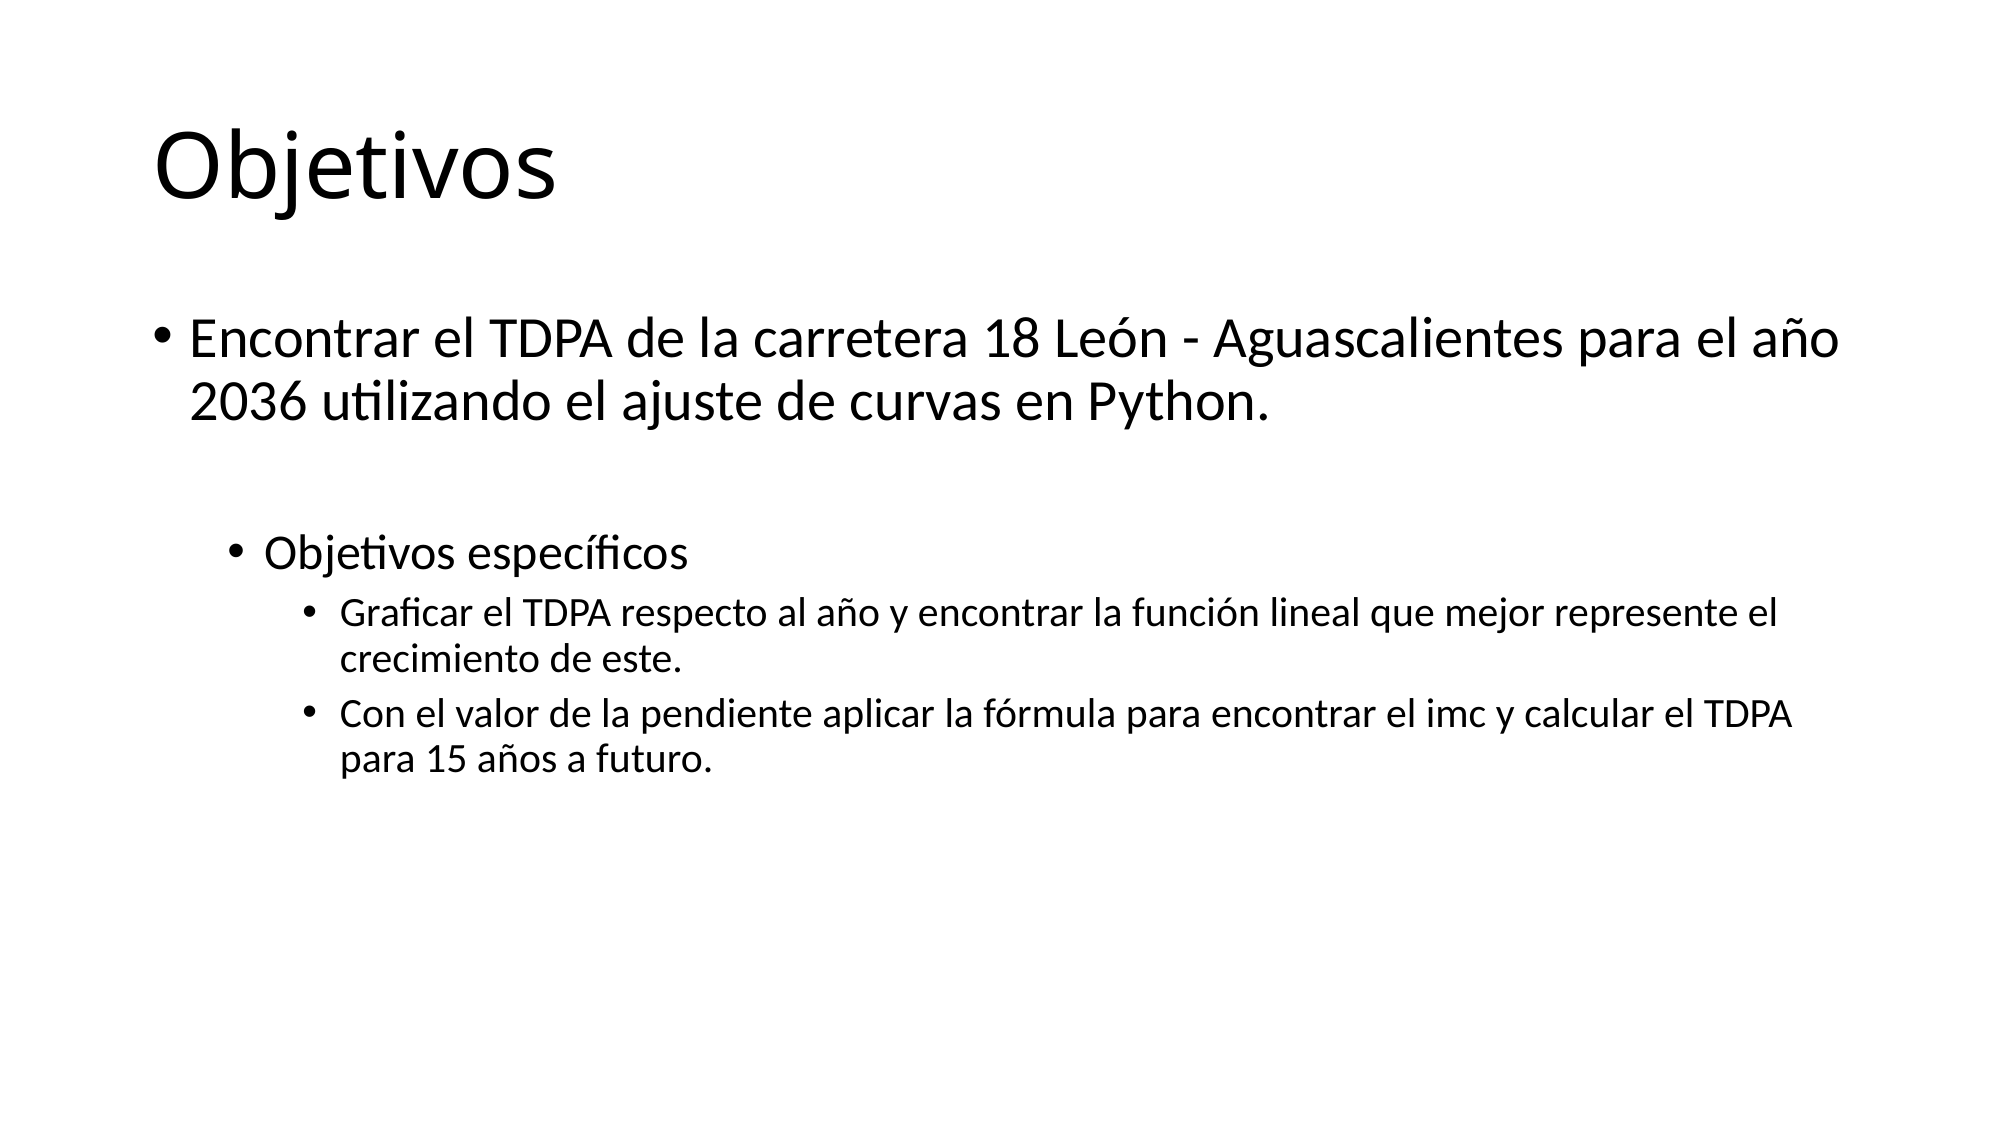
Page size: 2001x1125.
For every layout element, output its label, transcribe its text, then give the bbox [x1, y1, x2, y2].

title Objetivos [137, 59, 1863, 278]
list Encontrar el TDPA de la carretera 18 León - Aguascalientes para el año 2036 utilizando el ajuste de curvas en Python. Objetivos específicos Graficar el TDPA respecto al año y encontrar la función lineal que mejor represente el crecimiento de este. Con el valor de la pendiente aplicar la fórmula para encontrar el imc y calcular el TDPA para 15 años a futuro. [137, 299, 1863, 1014]
